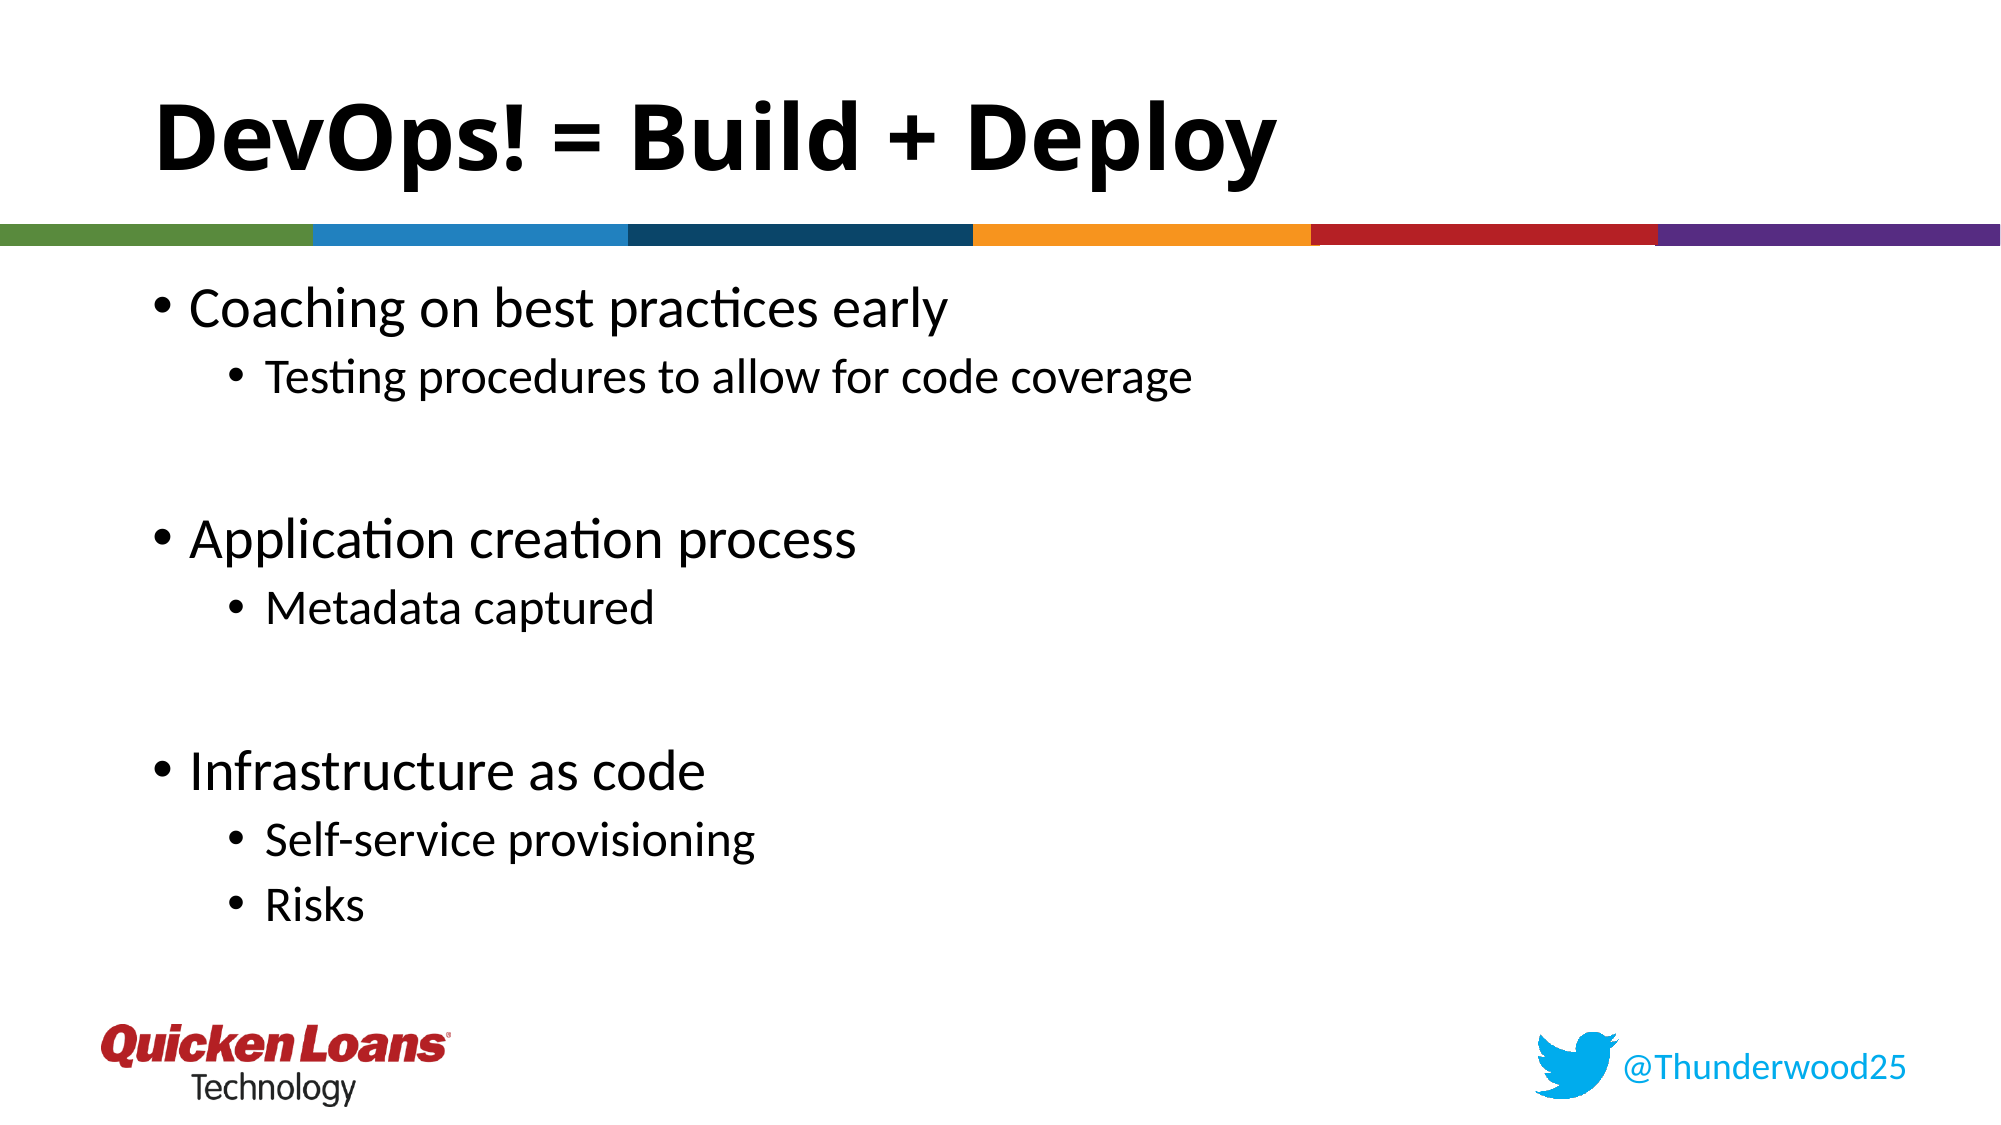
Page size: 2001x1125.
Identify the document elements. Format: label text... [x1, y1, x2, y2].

picture [1524, 1014, 1629, 1117]
title DevOps! = Build + Deploy [137, 57, 1863, 225]
list Coaching on best practices early Testing procedures to allow for code coverage Application creation process Metadata captured Infrastructure as code Self-service provisioning Risks [137, 269, 1863, 1014]
picture [101, 1024, 451, 1107]
